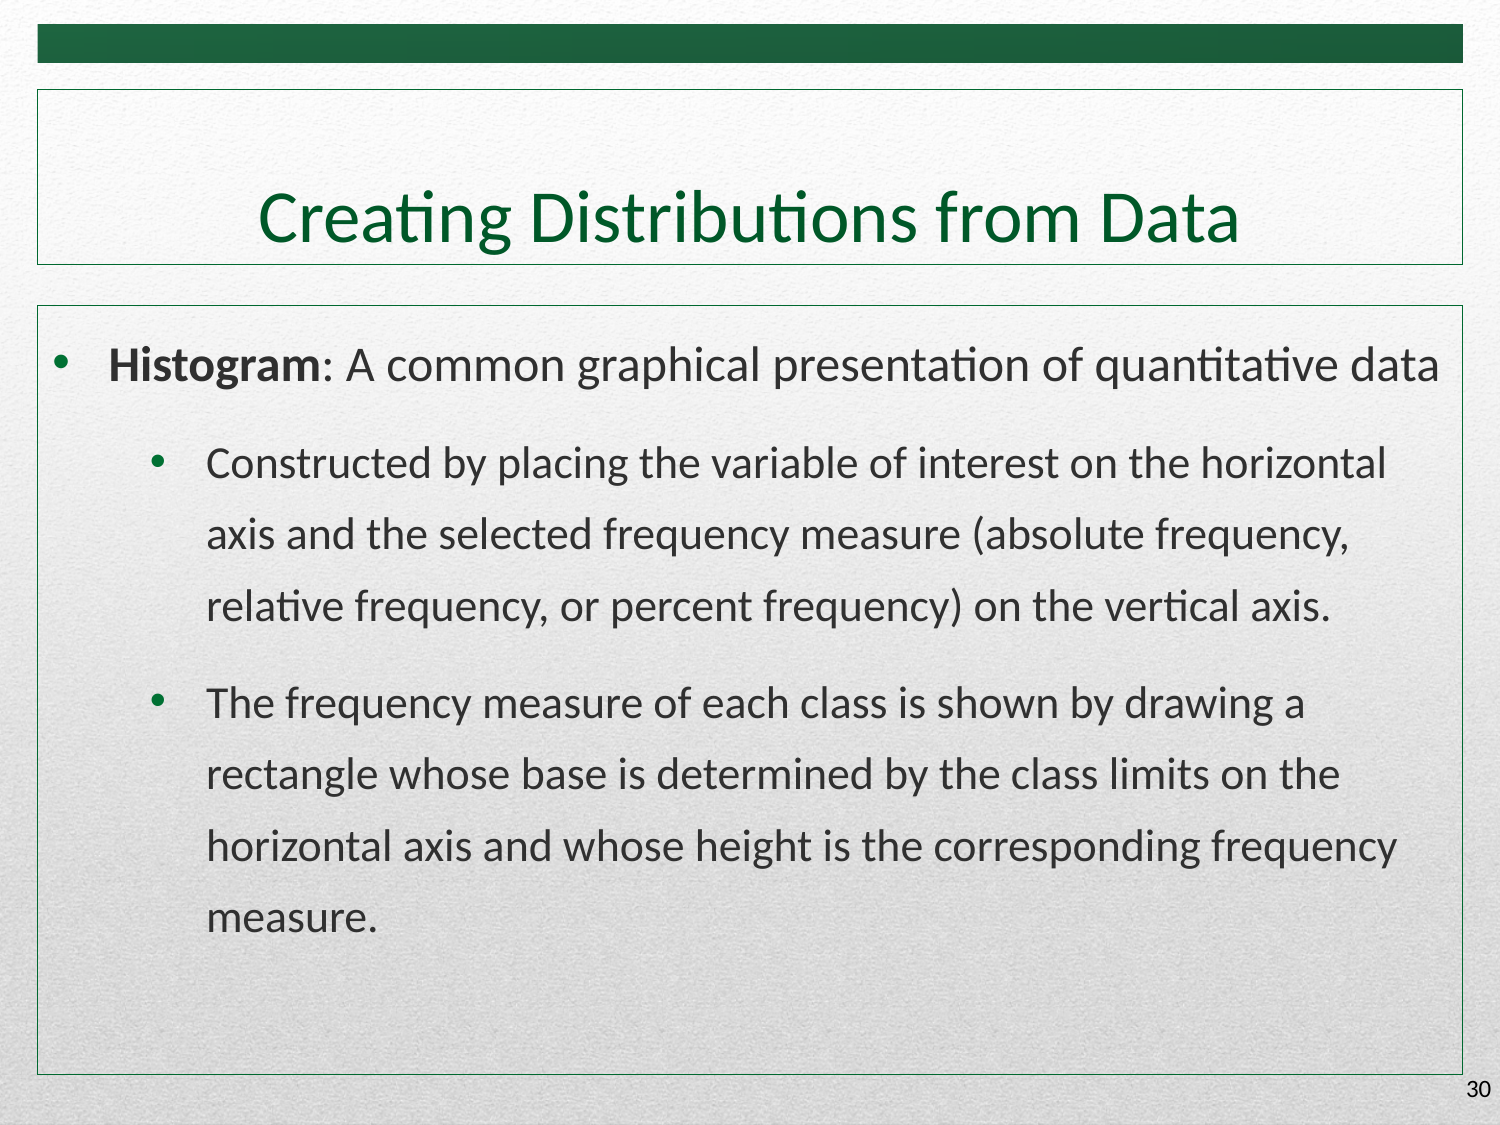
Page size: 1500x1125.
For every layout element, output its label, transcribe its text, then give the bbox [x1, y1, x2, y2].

slide_number 30 [1381, 1065, 1500, 1125]
picture [37, 24, 1463, 63]
title Creating Distributions from Data [37, 89, 1463, 265]
list Histogram: A common graphical presentation of quantitative data Constructed by placing the variable of interest on the horizontal axis and the selected frequency measure (absolute frequency, relative frequency, or percent frequency) on the vertical axis. The frequency measure of each class is shown by drawing a rectangle whose base is determined by the class limits on the horizontal axis and whose height is the corresponding frequency measure. [37, 305, 1463, 1075]
